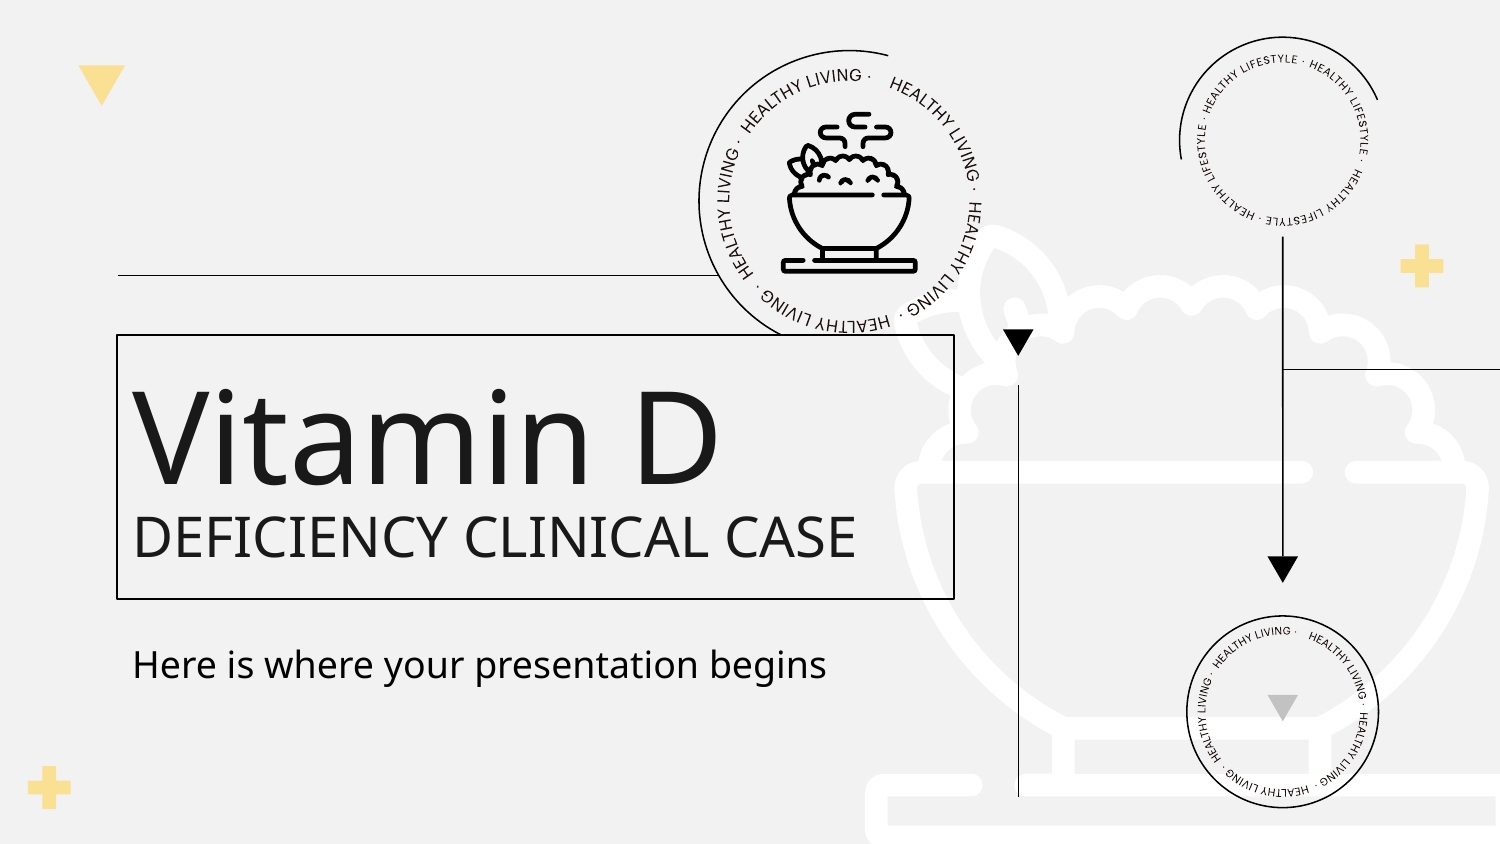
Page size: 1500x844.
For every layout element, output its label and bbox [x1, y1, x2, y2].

text_box [780, 111, 918, 274]
text_box [1186, 615, 1379, 808]
text_box [78, 65, 126, 106]
text_box [664, 16, 1034, 274]
text_box [1147, 4, 1419, 276]
text_box [27, 766, 71, 809]
text_box [117, 275, 1034, 798]
text_box [1415, 244, 1444, 288]
text_box [1267, 556, 1299, 583]
